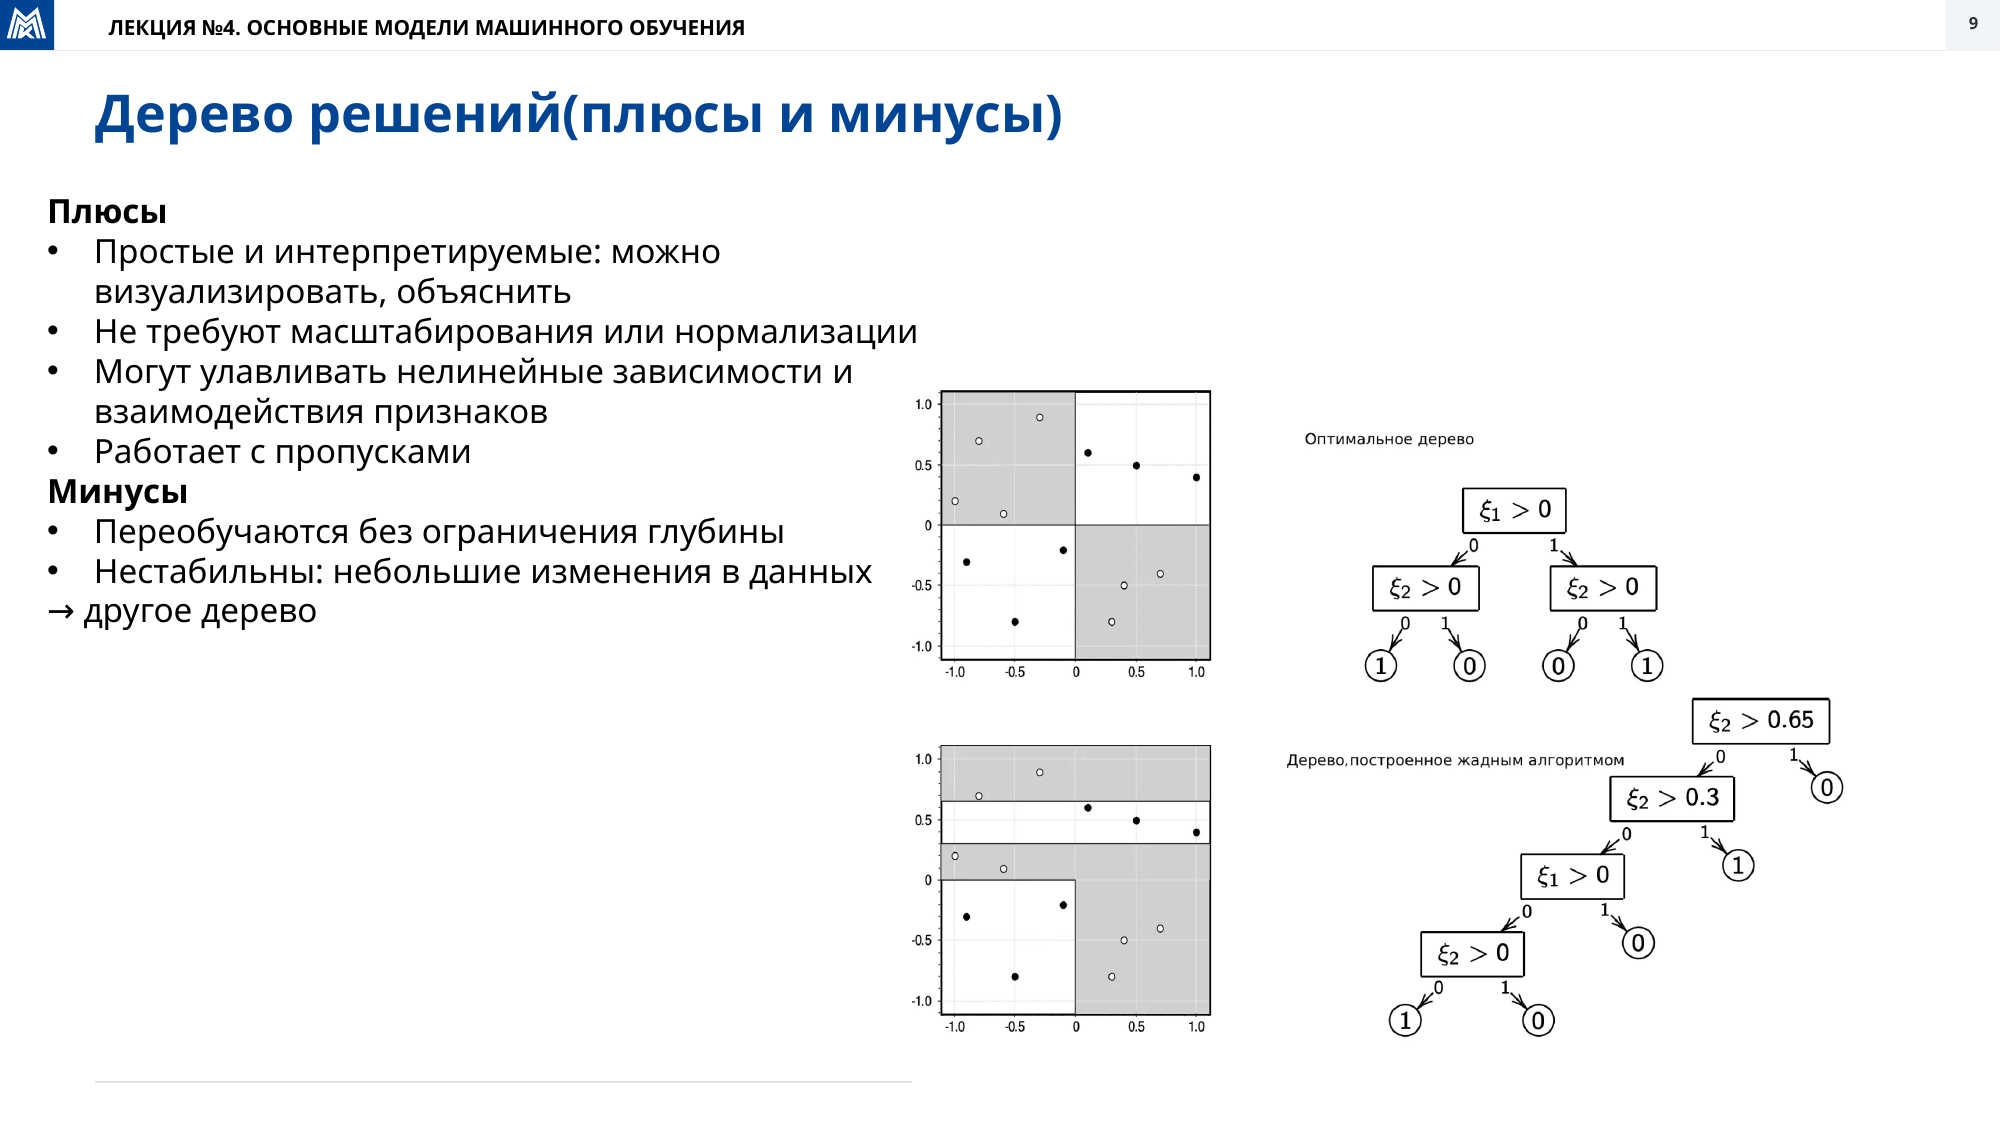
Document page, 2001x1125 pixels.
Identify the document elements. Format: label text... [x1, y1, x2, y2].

picture [95, 361, 2000, 1112]
text_box Дерево решений(плюсы и минусы) [93, 77, 1904, 143]
text_box Плюсы Простые и интерпретируемые: можно визуализировать, объяснить Не требуют масштабирования или нормализации Могут улавливать нелинейные зависимости и взаимодействия признаков Работает с пропусками Минусы Переобучаются без ограничения глубины Нестабильны: небольшие изменения в данных → другое дерево [32, 143, 1039, 637]
